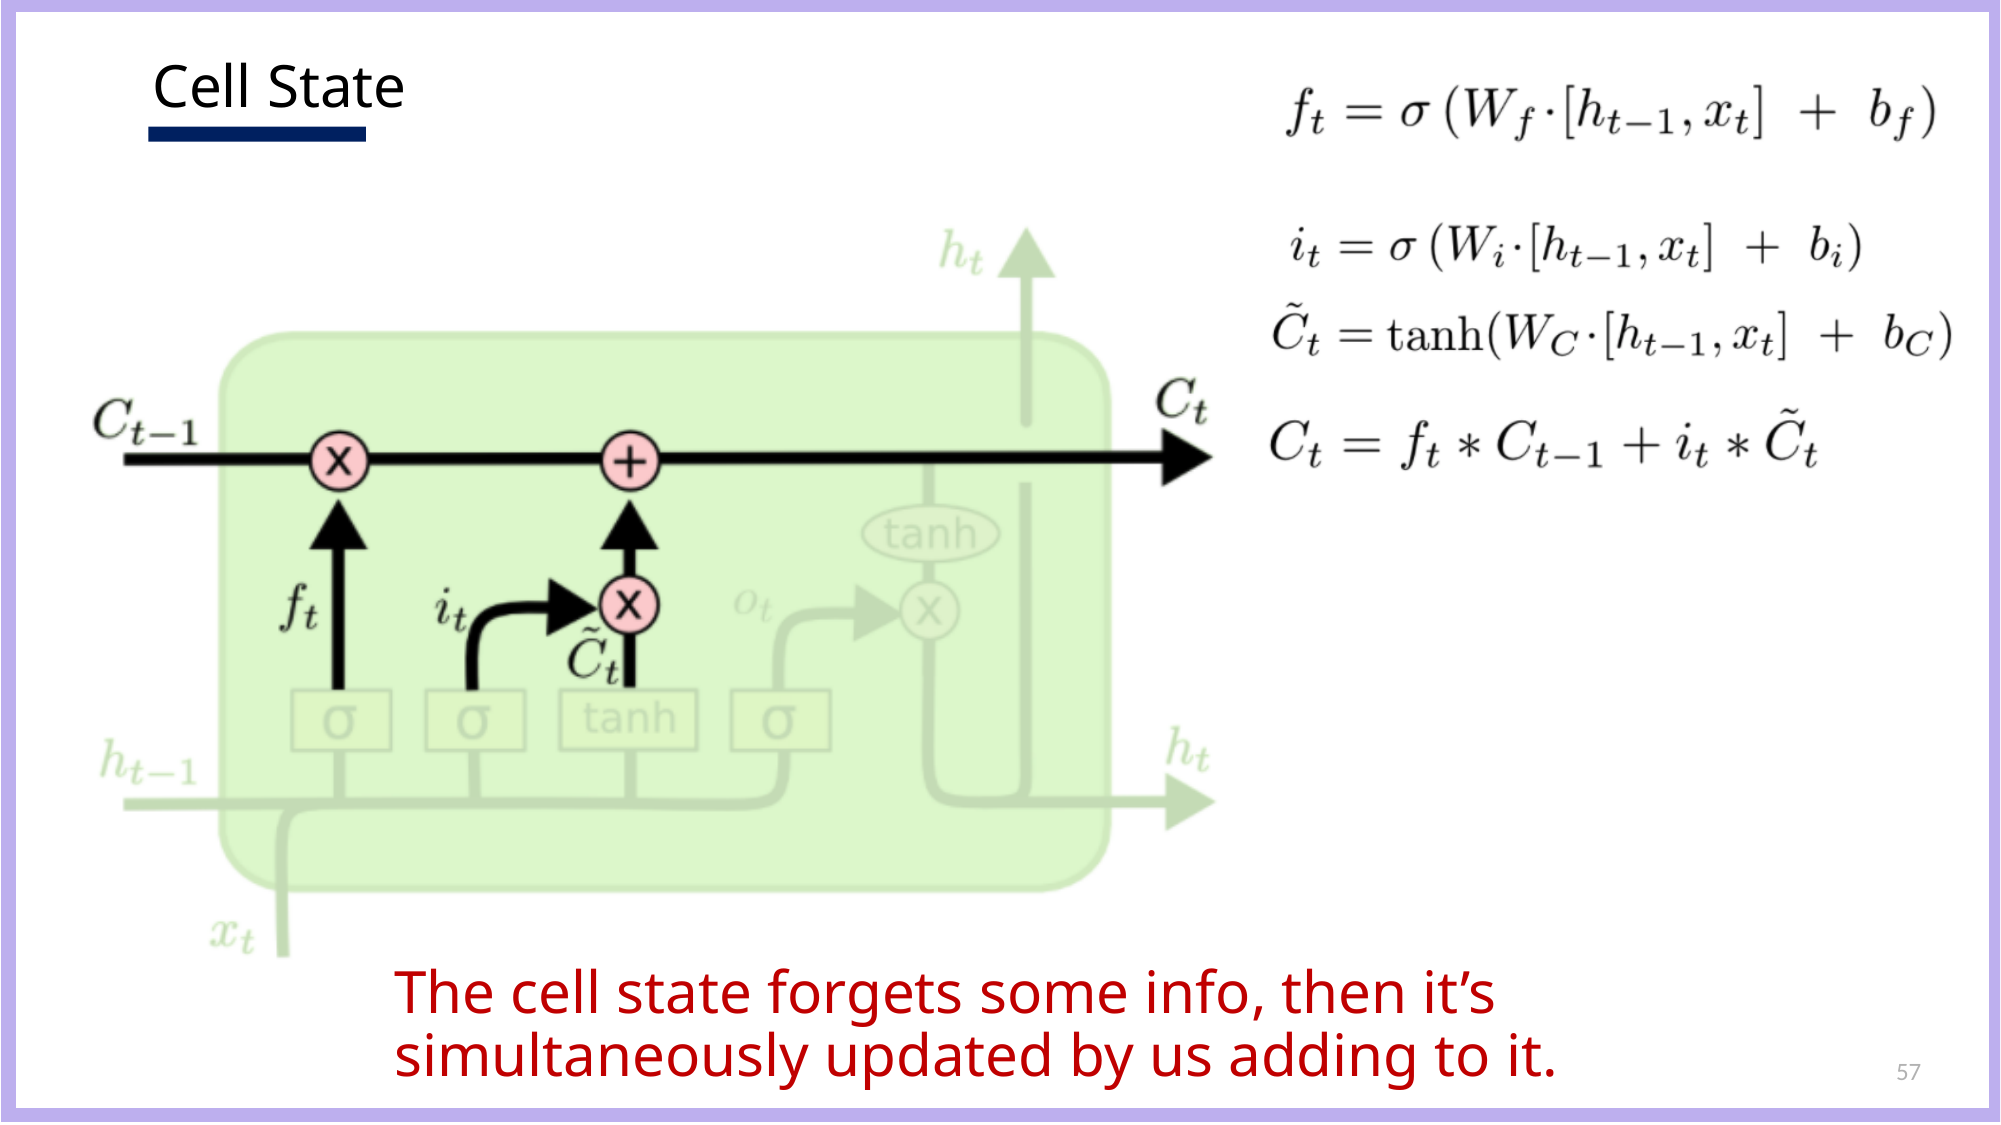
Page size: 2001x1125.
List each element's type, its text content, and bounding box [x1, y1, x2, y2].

picture [74, 187, 1247, 977]
slide_number 57 [1811, 1040, 1937, 1101]
text_box The cell state forgets some info, then it’s simultaneously updated by us adding to it. [379, 955, 1811, 1101]
picture [1266, 205, 1958, 501]
title Cell State [137, 49, 1000, 154]
picture [1266, 69, 1958, 160]
